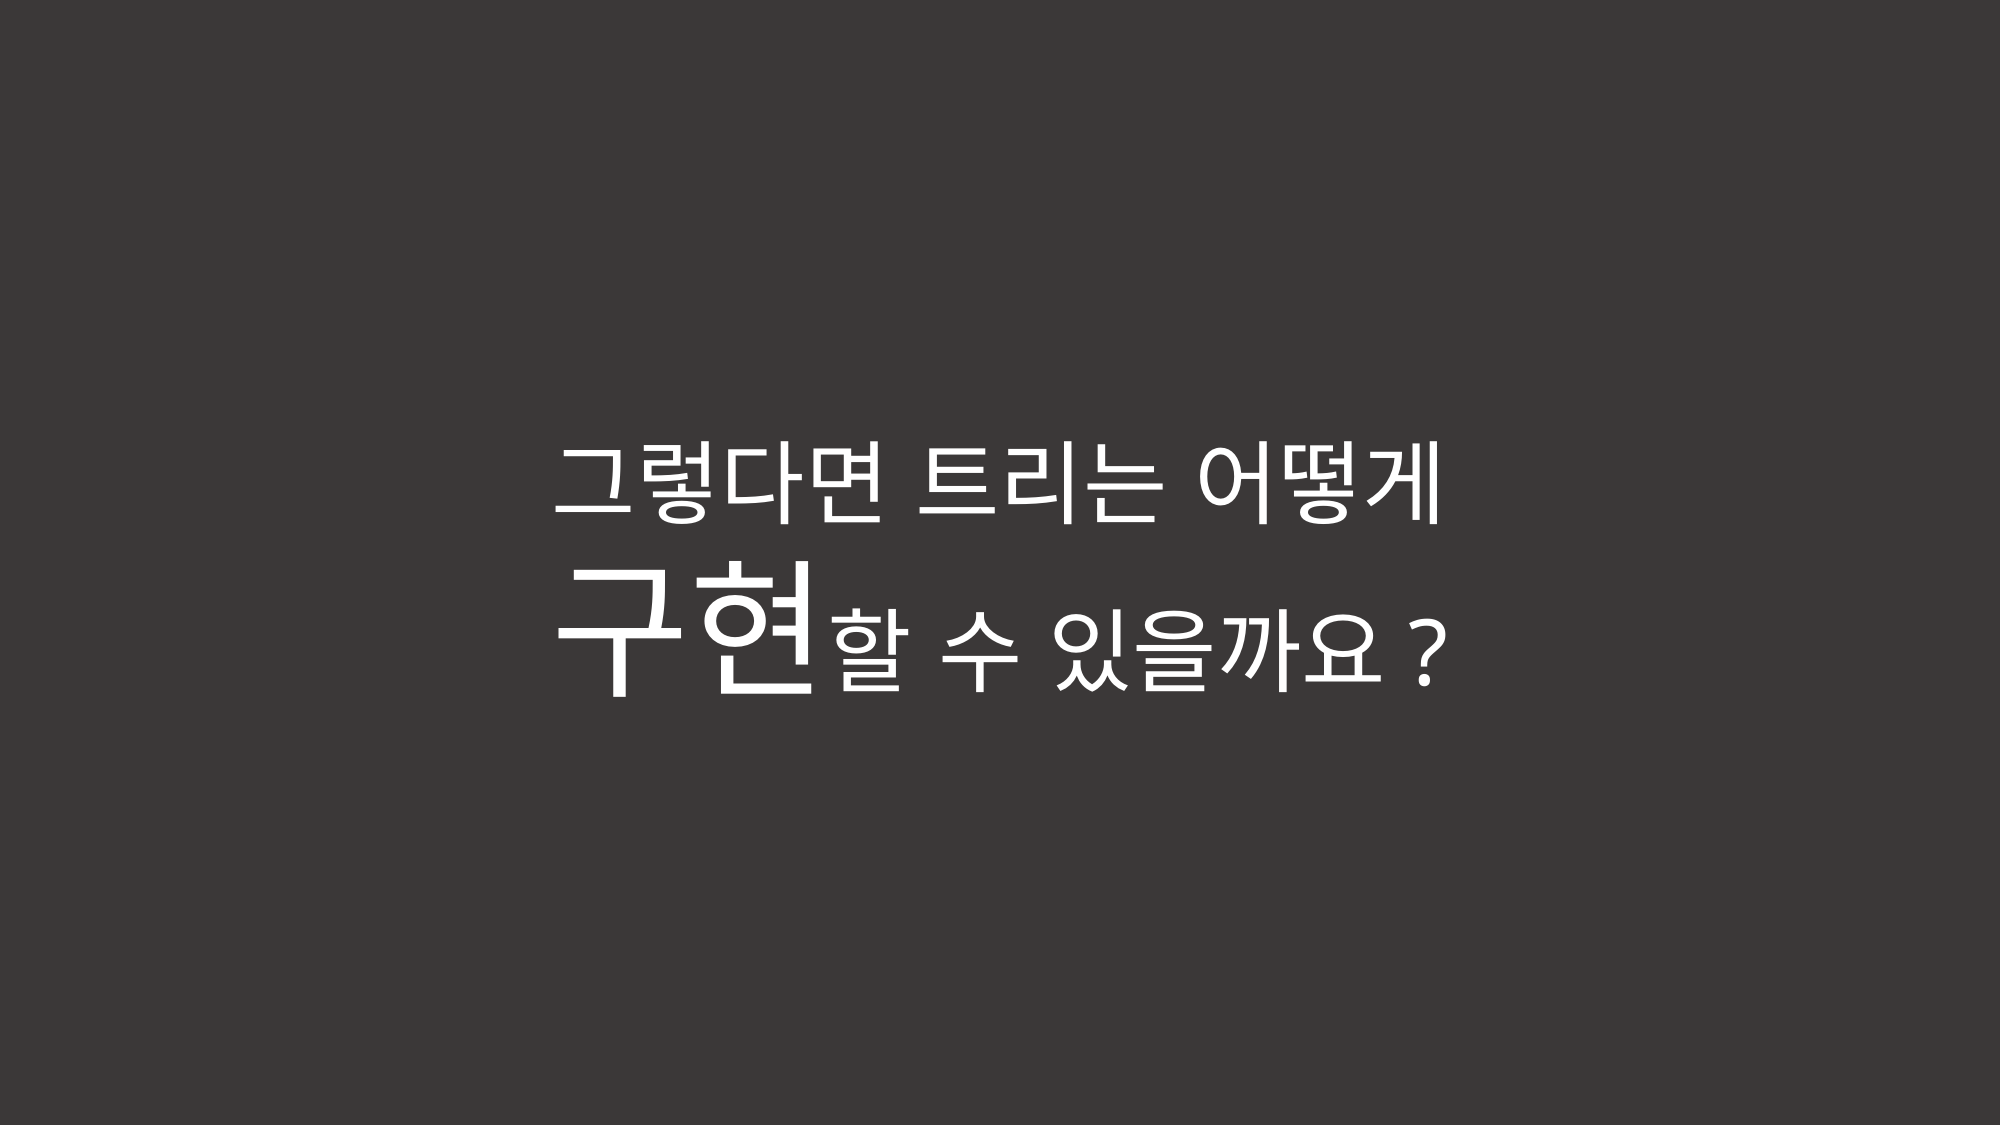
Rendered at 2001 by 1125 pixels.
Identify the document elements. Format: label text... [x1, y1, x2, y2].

text_box 그렇다면 트리는 어떻게 구현할 수 있을까요? [536, 418, 1463, 724]
